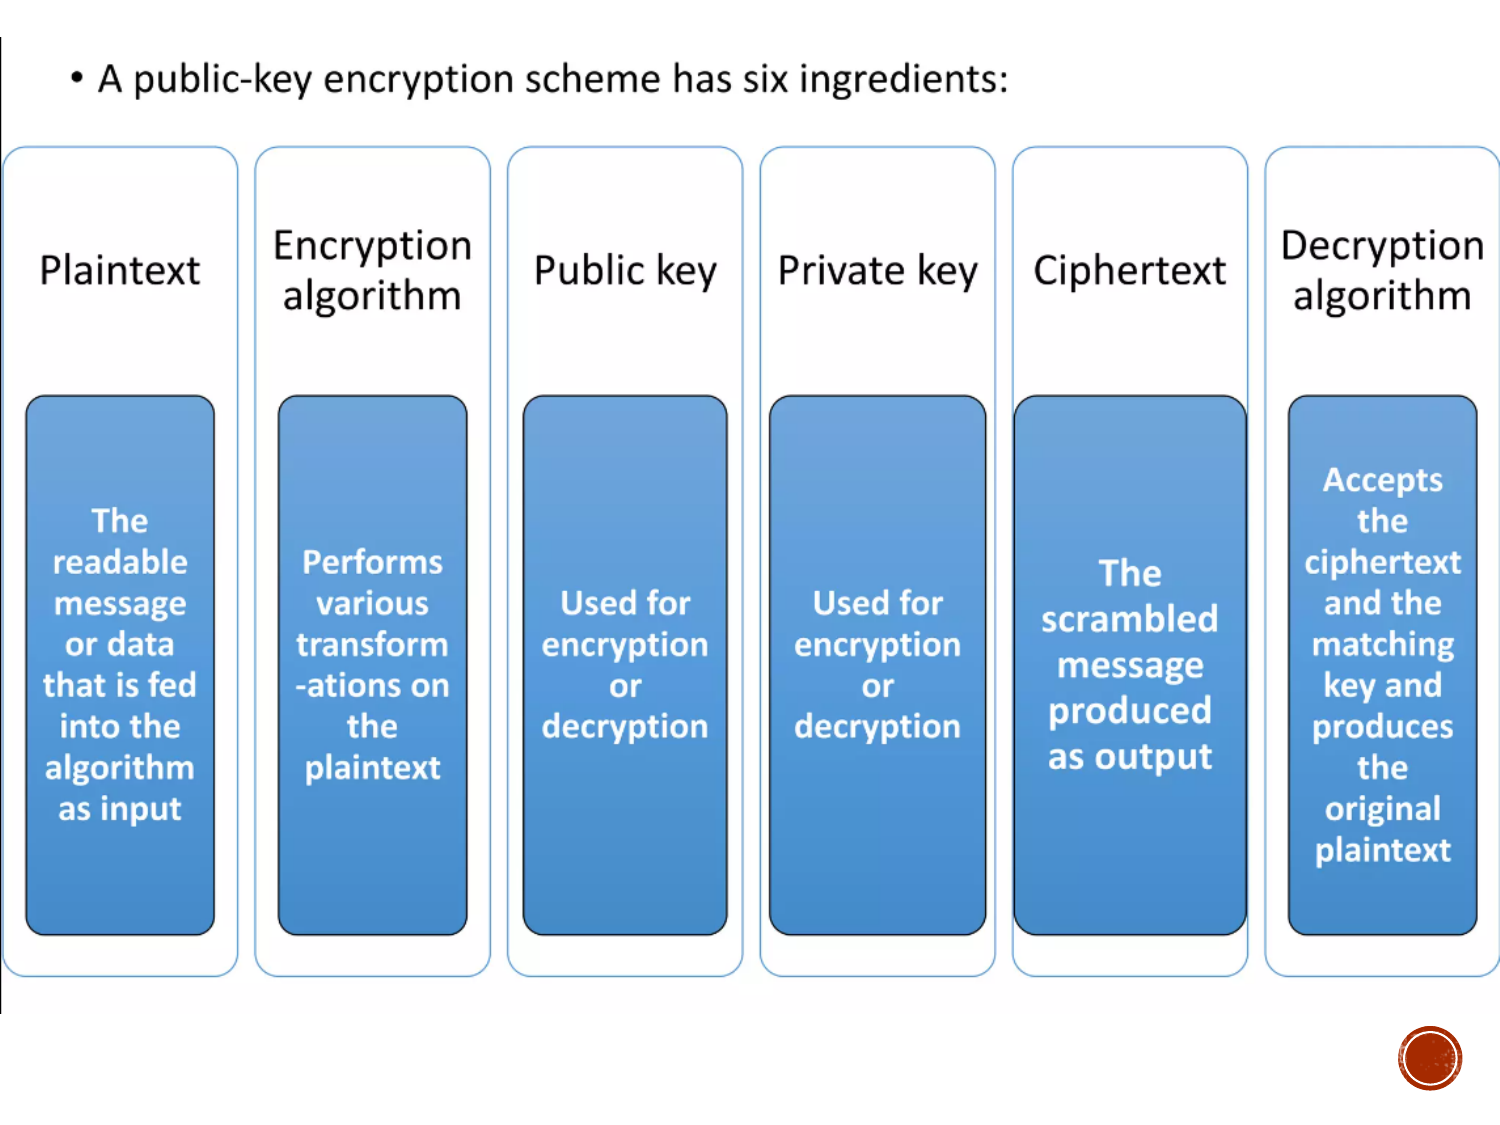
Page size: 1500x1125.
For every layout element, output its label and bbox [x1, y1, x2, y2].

picture [0, 37, 1500, 1014]
